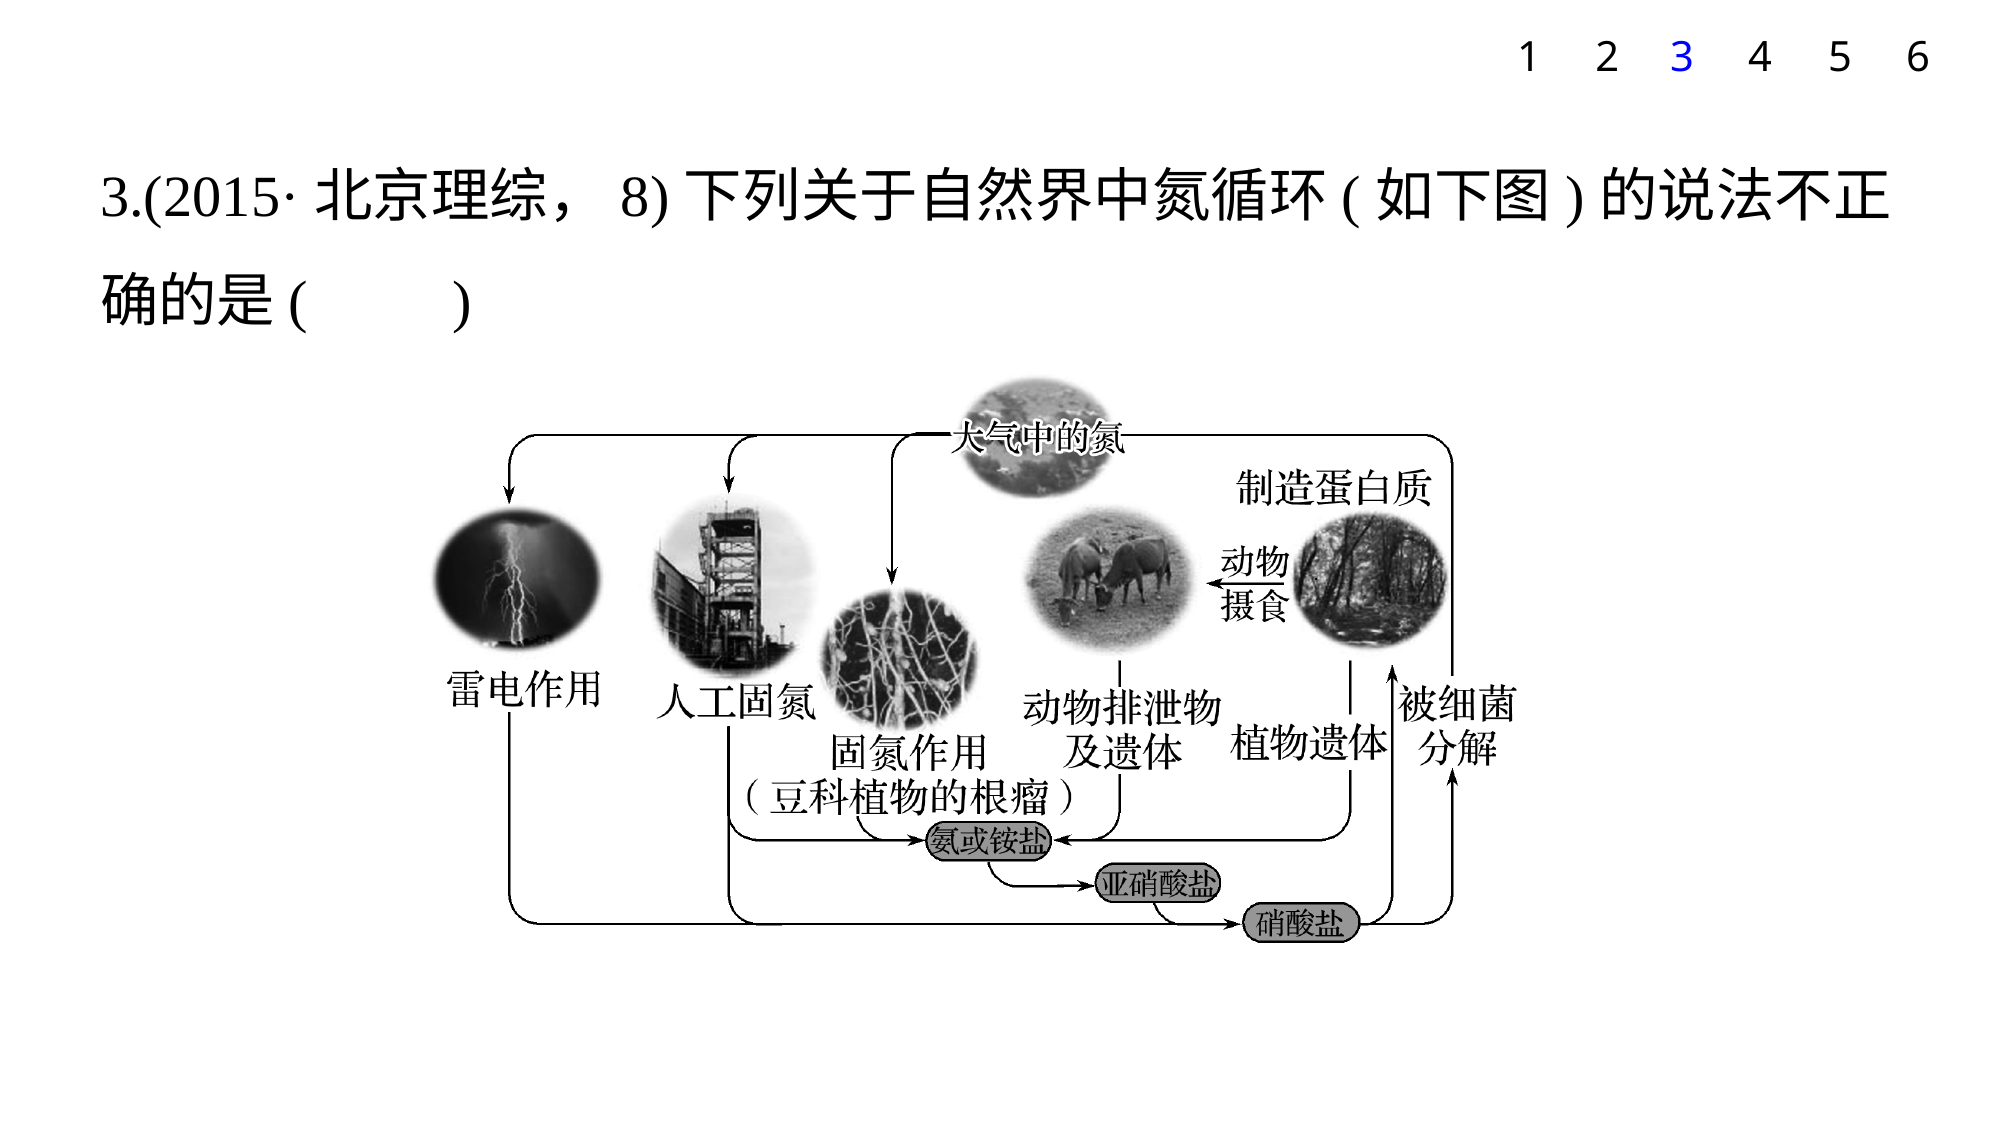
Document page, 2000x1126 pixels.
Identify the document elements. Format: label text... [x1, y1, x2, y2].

text_box 4 [1727, 7, 1793, 102]
text_box 2 [1578, 7, 1640, 102]
text_box 3.(2015·北京理综，8)下列关于自然界中氮循环(如下图)的说法不正确的是( ) [80, 113, 1912, 344]
text_box 5 [1814, 7, 1873, 102]
text_box 3 [1656, 7, 1714, 102]
picture [420, 367, 1547, 959]
text_box 6 [1885, 7, 1951, 102]
text_box 1 [1495, 7, 1562, 102]
